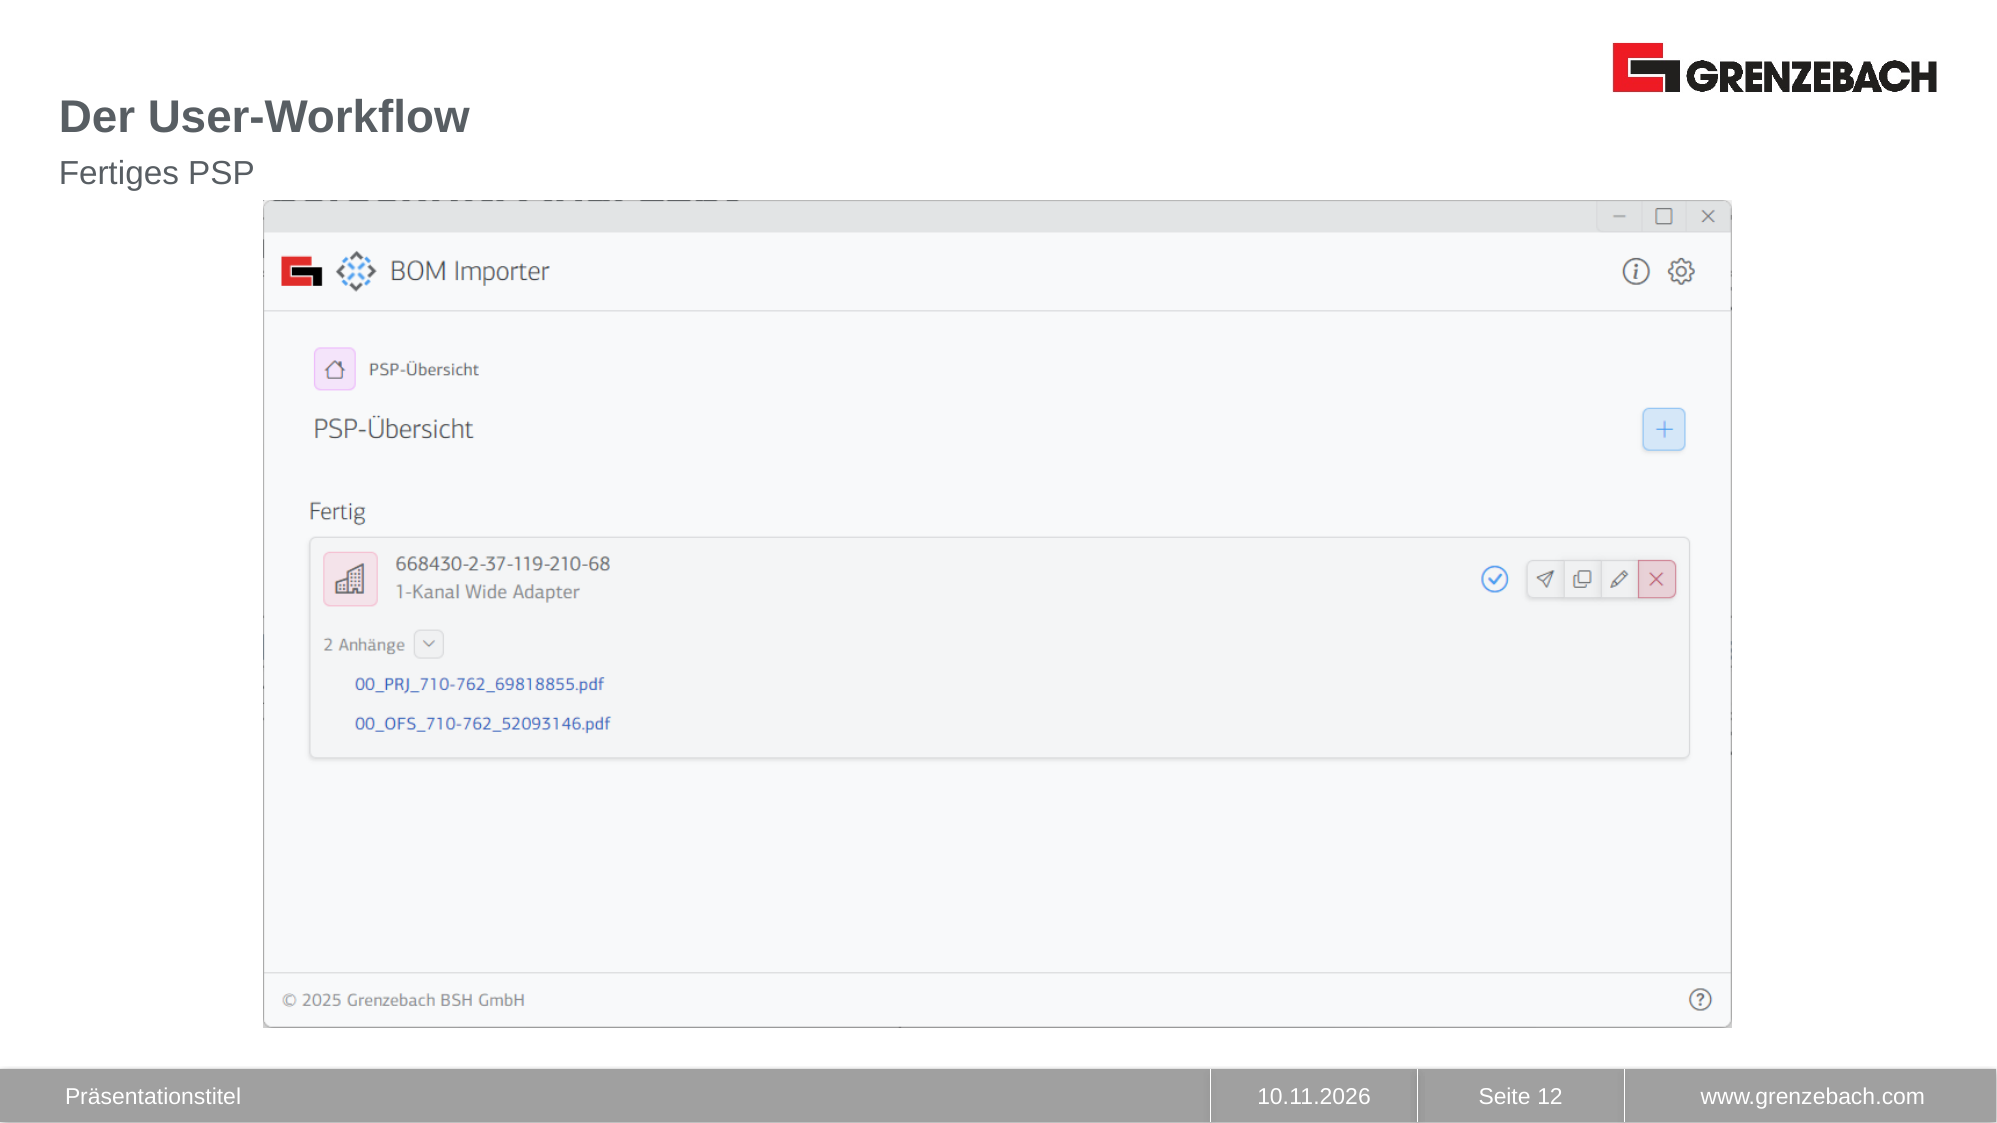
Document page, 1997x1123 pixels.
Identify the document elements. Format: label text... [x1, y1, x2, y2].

picture [1612, 41, 1937, 93]
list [263, 200, 1733, 1028]
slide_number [1216, 1068, 1412, 1123]
slide_number Seite 12 [1423, 1068, 1619, 1122]
list Fertiges PSP [59, 147, 1938, 195]
footer Präsentationstitel [59, 1068, 1205, 1122]
title Der User-Workflow [59, 35, 1536, 142]
